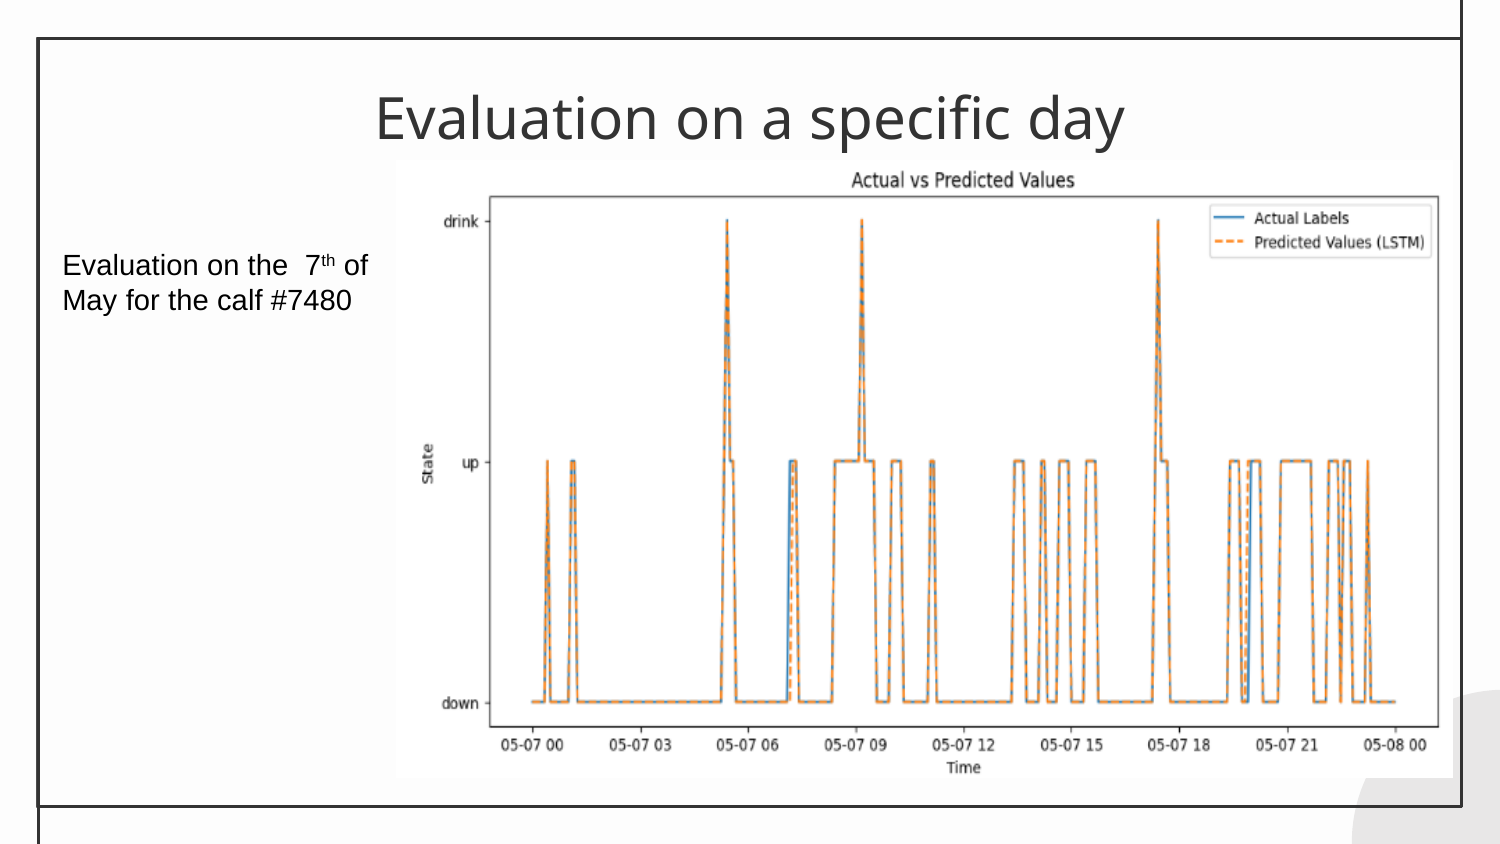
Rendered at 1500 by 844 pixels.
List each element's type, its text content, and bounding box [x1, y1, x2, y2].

text_box Evaluation on the 7th of May for the calf #7480 [47, 238, 385, 324]
title Evaluation on a specific day [118, 65, 1382, 160]
picture [396, 160, 1453, 779]
